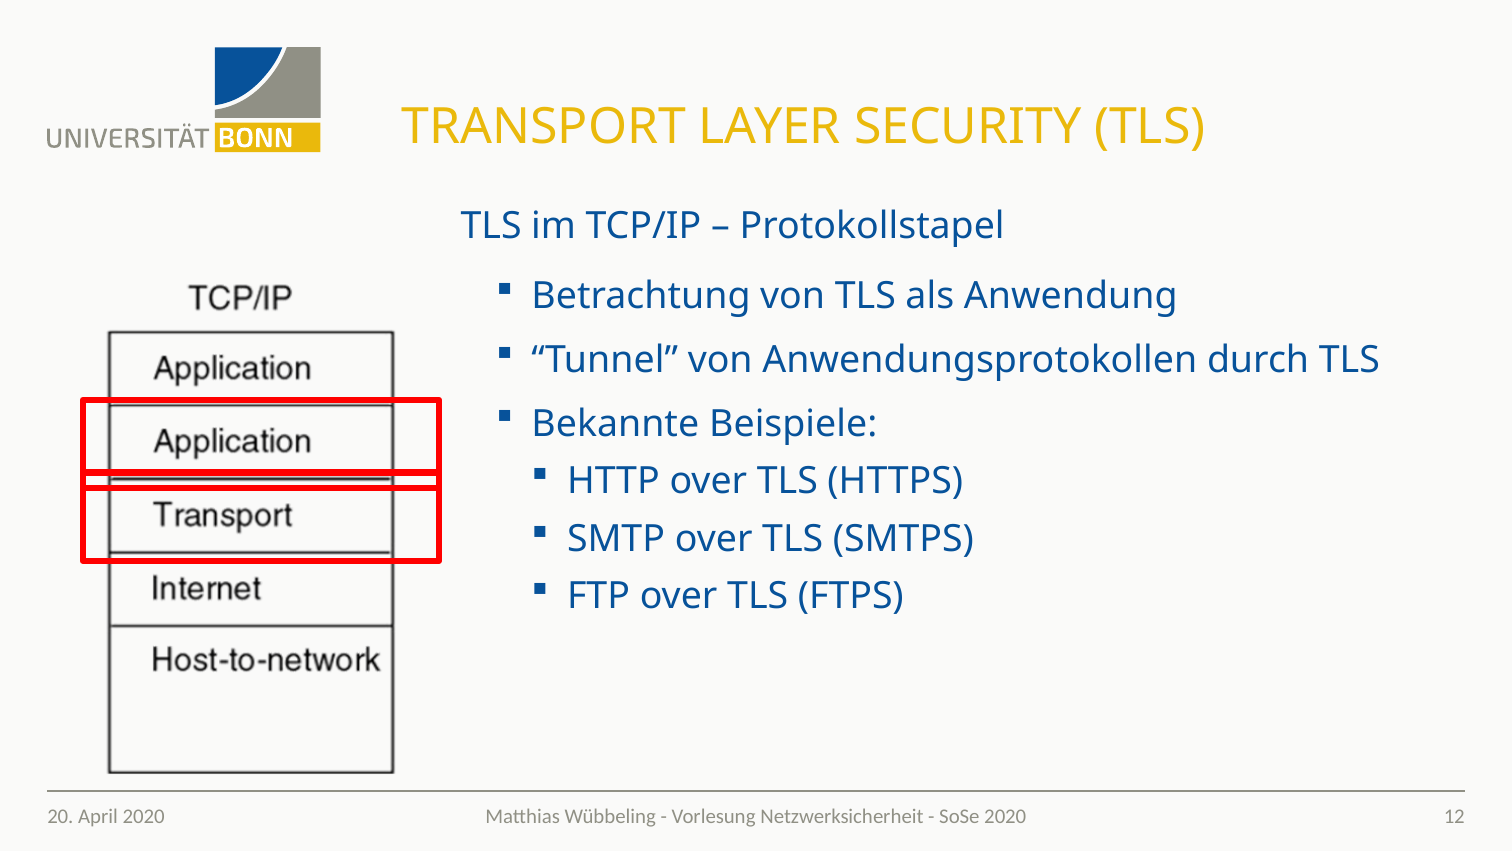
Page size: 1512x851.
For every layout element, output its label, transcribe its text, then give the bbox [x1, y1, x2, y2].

list TLS im TCP/IP – Protokollstapel Betrachtung von TLS als Anwendung “Tunnel” von Anwendungsprotokollen durch TLS Bekannte Beispiele: HTTP over TLS (HTTPS) SMTP over TLS (SMTPS) FTP over TLS (FTPS) [460, 200, 1465, 745]
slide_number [47, 791, 189, 839]
slide_number 12 [1370, 791, 1465, 839]
picture [70, 274, 438, 784]
title Transport Layer Security (TLS) [401, 47, 1465, 154]
footer Matthias Wübbeling - Vorlesung Netzwerksicherheit - SoSe 2020 [342, 791, 1170, 839]
